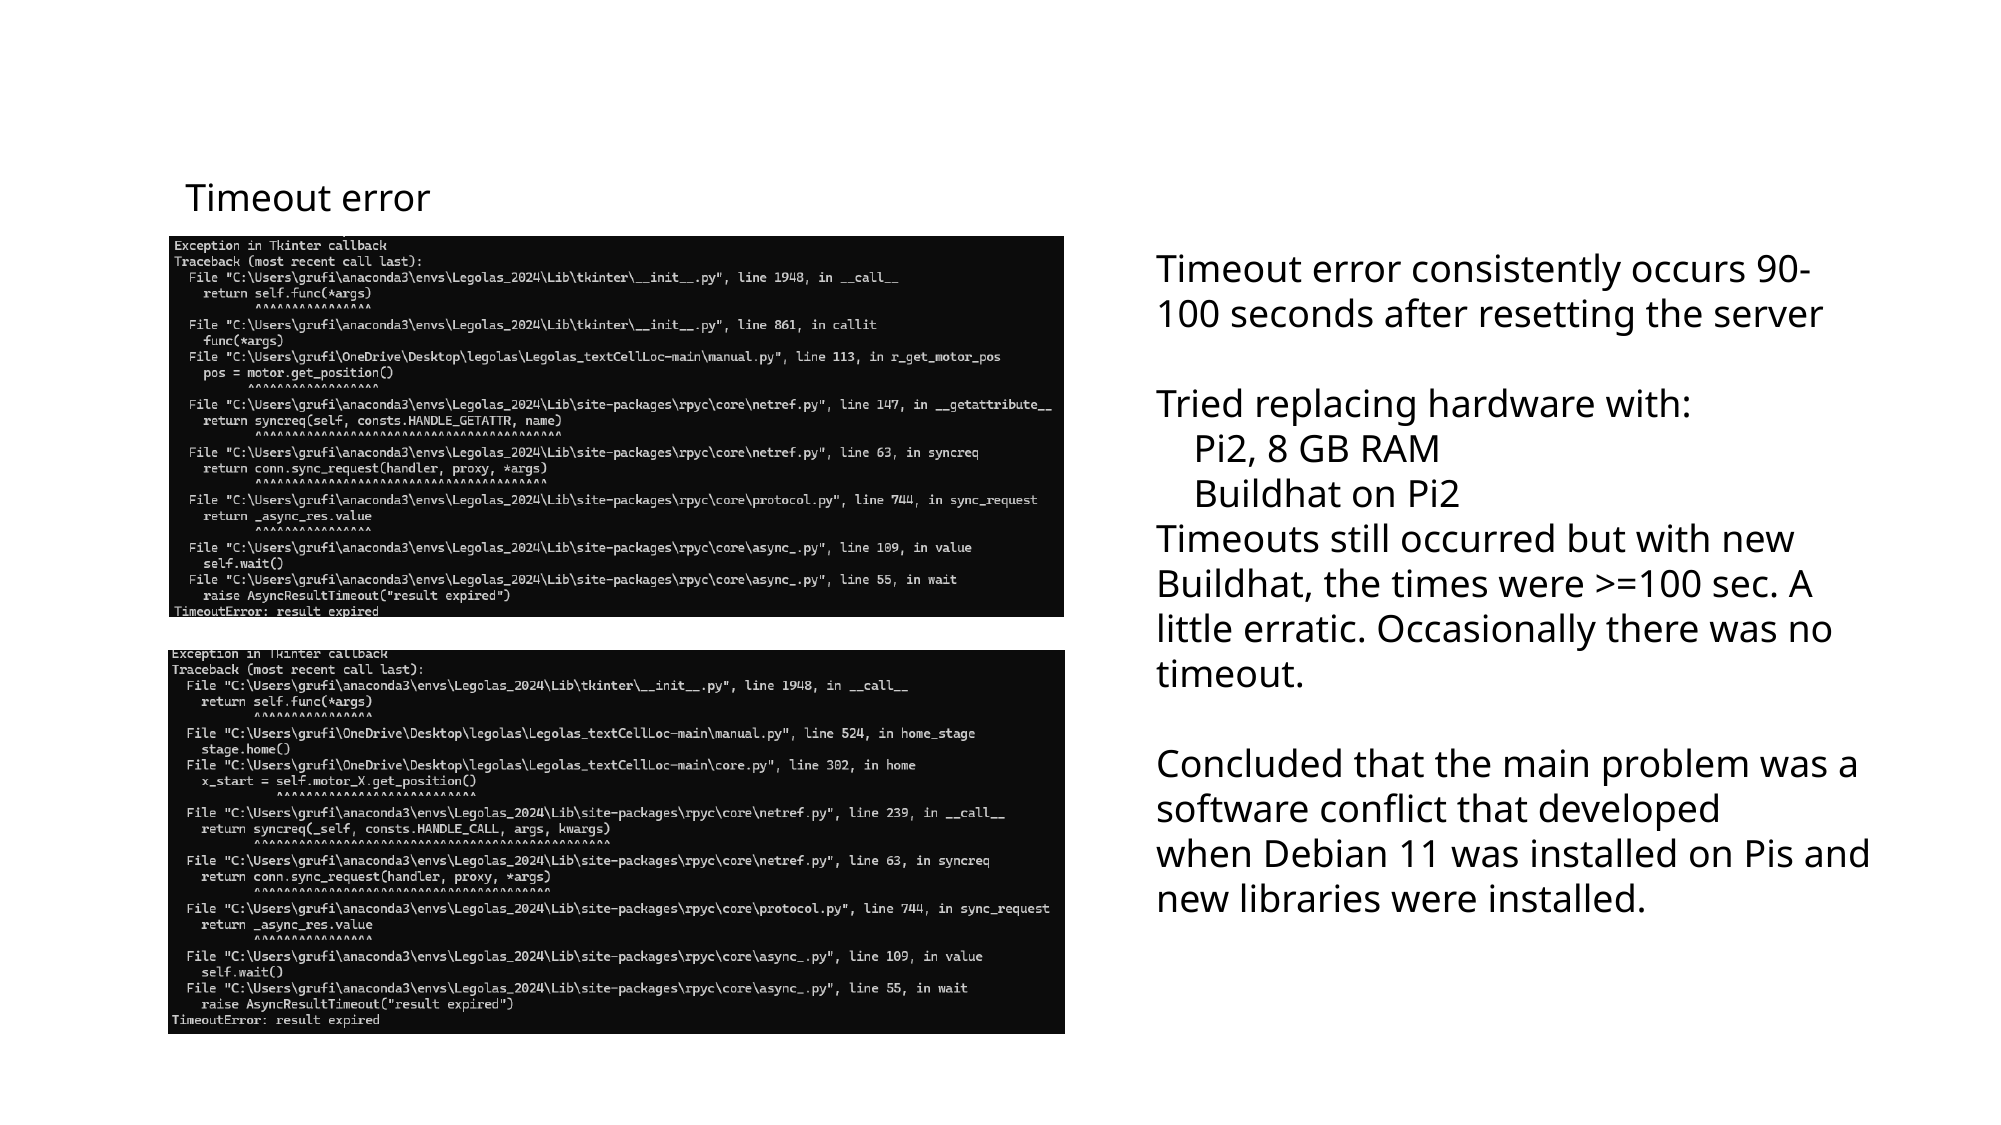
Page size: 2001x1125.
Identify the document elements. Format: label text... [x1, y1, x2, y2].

picture [168, 649, 1066, 1034]
picture [169, 235, 1065, 618]
text_box Timeout error [170, 166, 1237, 227]
text_box Timeout error consistently occurs 90-100 seconds after resetting the server Tried replacing hardware with: Pi2, 8 GB RAM Buildhat on Pi2 Timeouts still occurred but with new Buildhat, the times were >=100 sec. A little erratic. Occasionally there was no timeout. Concluded that the main problem was a software conflict that developed when Debian 11 was installed on Pis and new libraries were installed. [1141, 237, 1890, 928]
